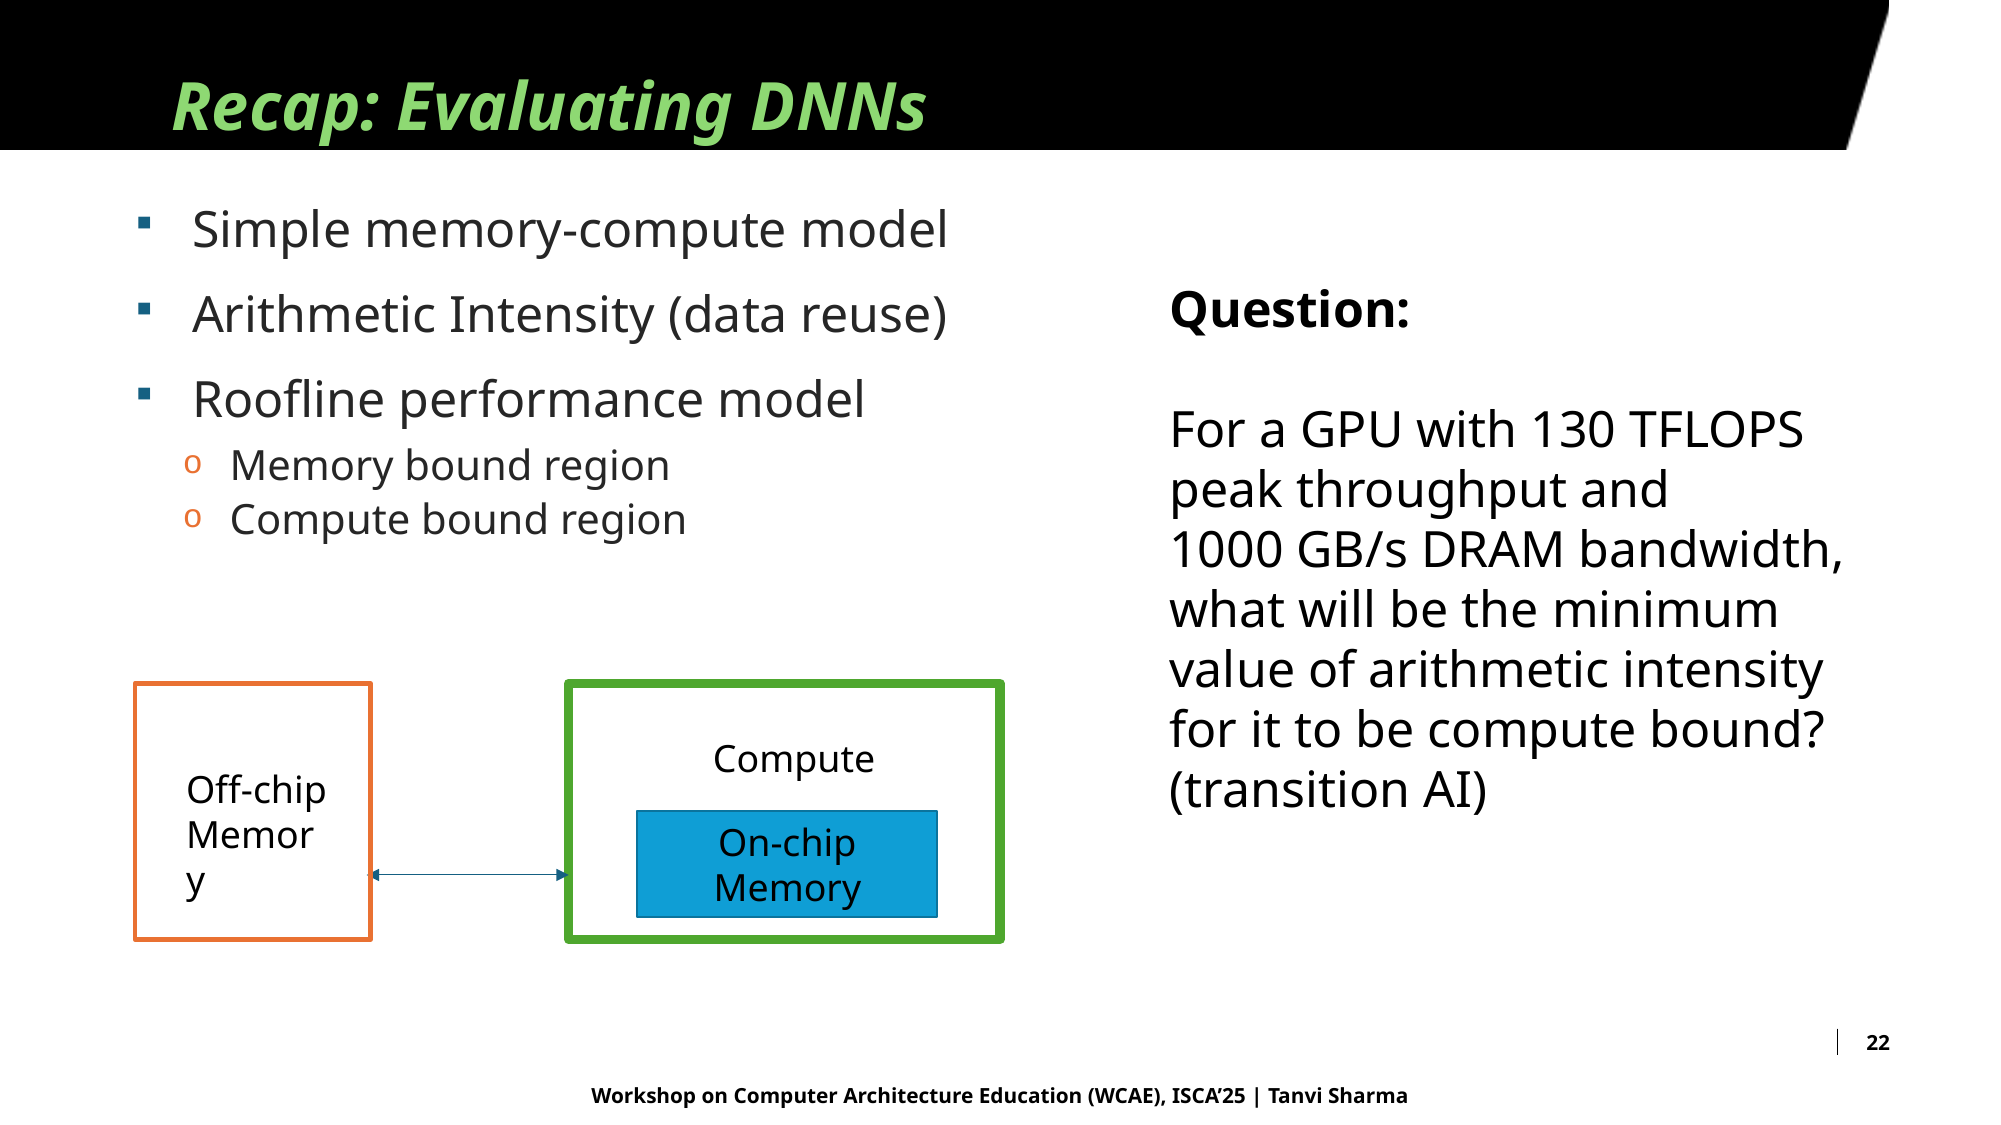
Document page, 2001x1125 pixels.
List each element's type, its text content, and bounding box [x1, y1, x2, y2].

title Recap: Evaluating DNNs [168, 70, 1689, 148]
text_box Off-chip Memory [171, 758, 344, 909]
text_box [568, 682, 1001, 940]
text_box On-chip Memory [636, 810, 938, 918]
text_box [134, 682, 371, 940]
text_box Question: For a GPU with 130 TFLOPS peak throughput and 1000 GB/s DRAM bandwidth, what will be the minimum value of arithmetic intensity for it to be compute bound? (transition AI) [1154, 269, 1865, 885]
slide_number 22 [1844, 1013, 1919, 1074]
list Simple memory-compute model Arithmetic Intensity (data reuse) Roofline performance model Memory bound region Compute bound region [120, 196, 1880, 1060]
text_box Compute [698, 728, 919, 788]
